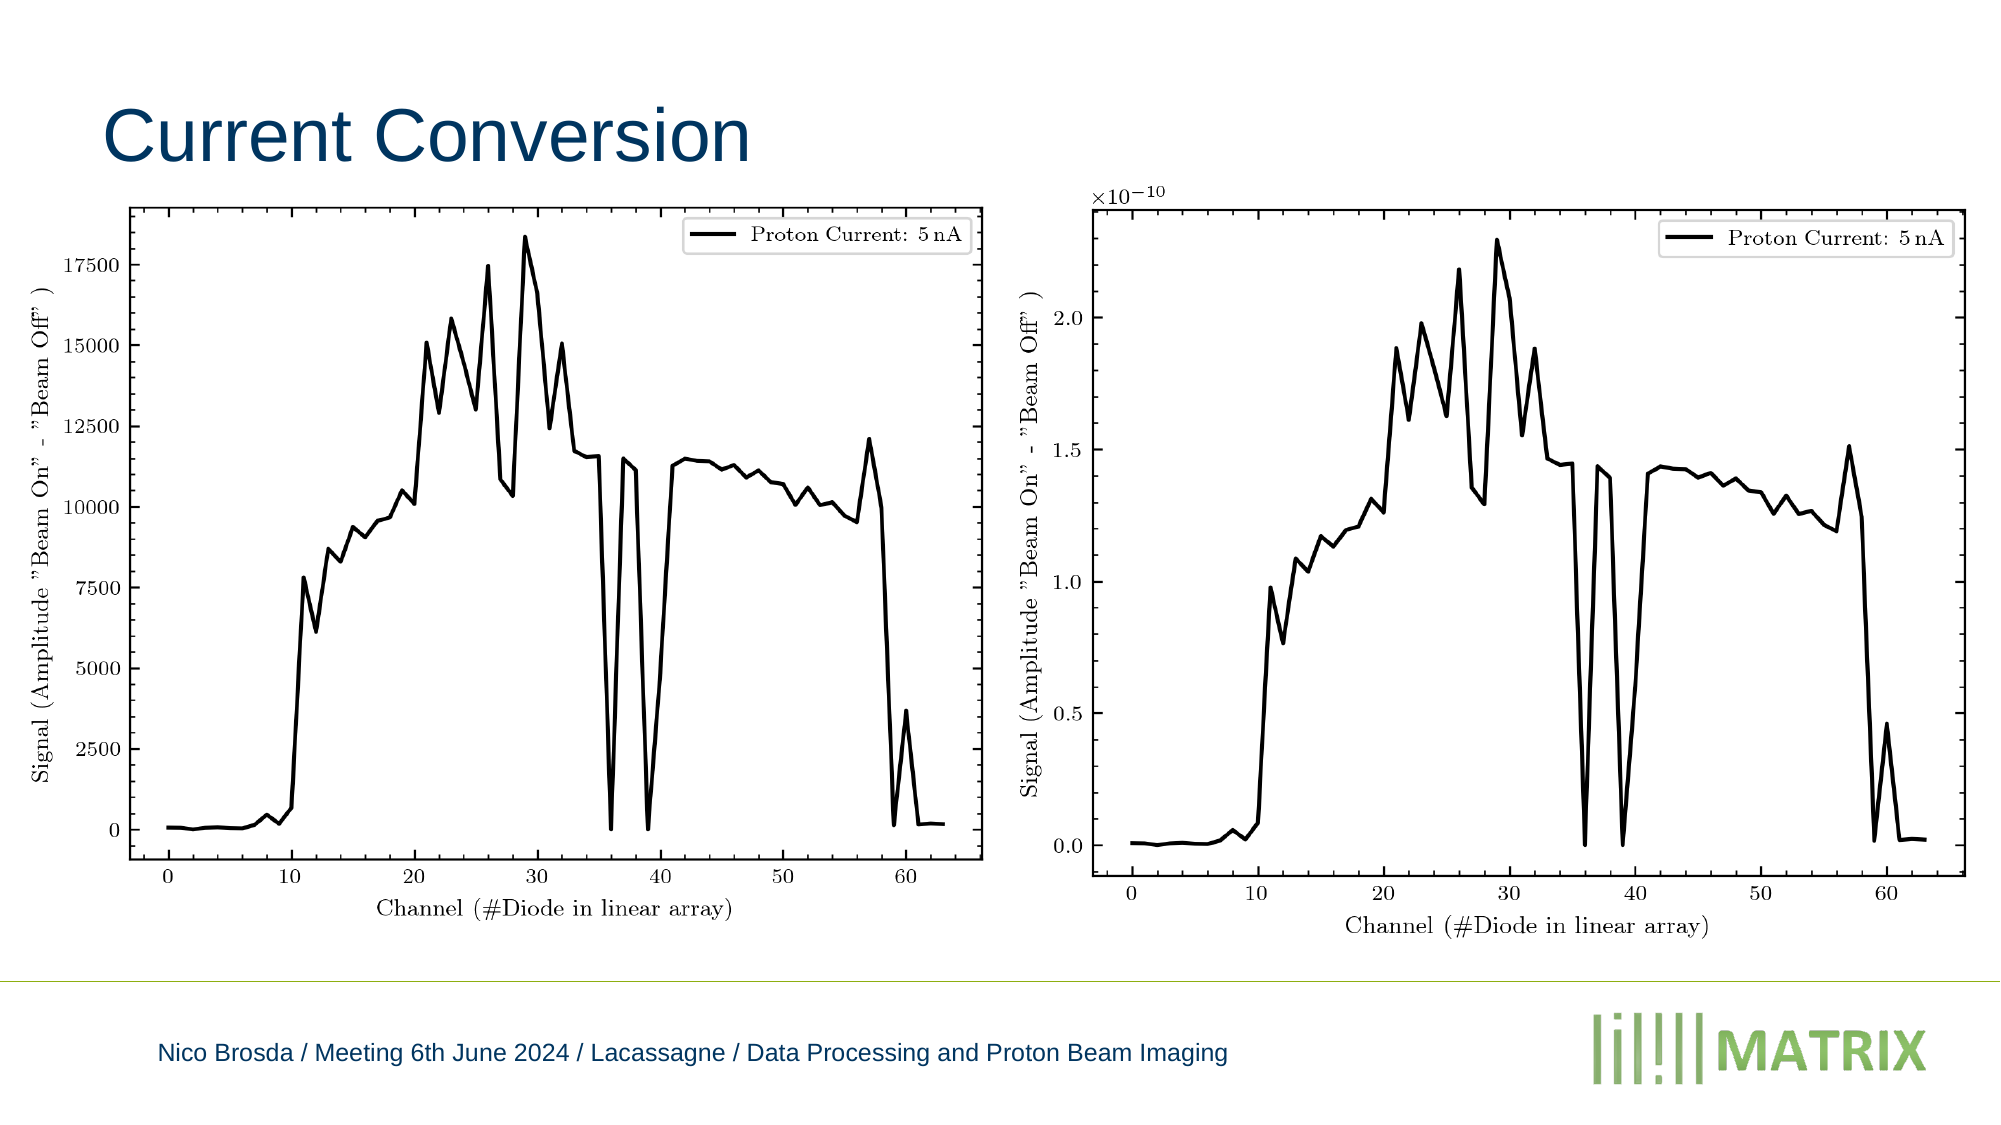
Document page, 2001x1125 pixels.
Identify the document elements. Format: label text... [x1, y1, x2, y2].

picture [11, 188, 1000, 940]
picture [1578, 997, 1934, 1106]
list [999, 166, 1983, 958]
title Current Conversion [102, 86, 1756, 188]
footer Nico Brosda / Meeting 6th June 2024 / Lacassagne / Data Processing and Proton Beam Imaging [157, 1039, 1536, 1063]
